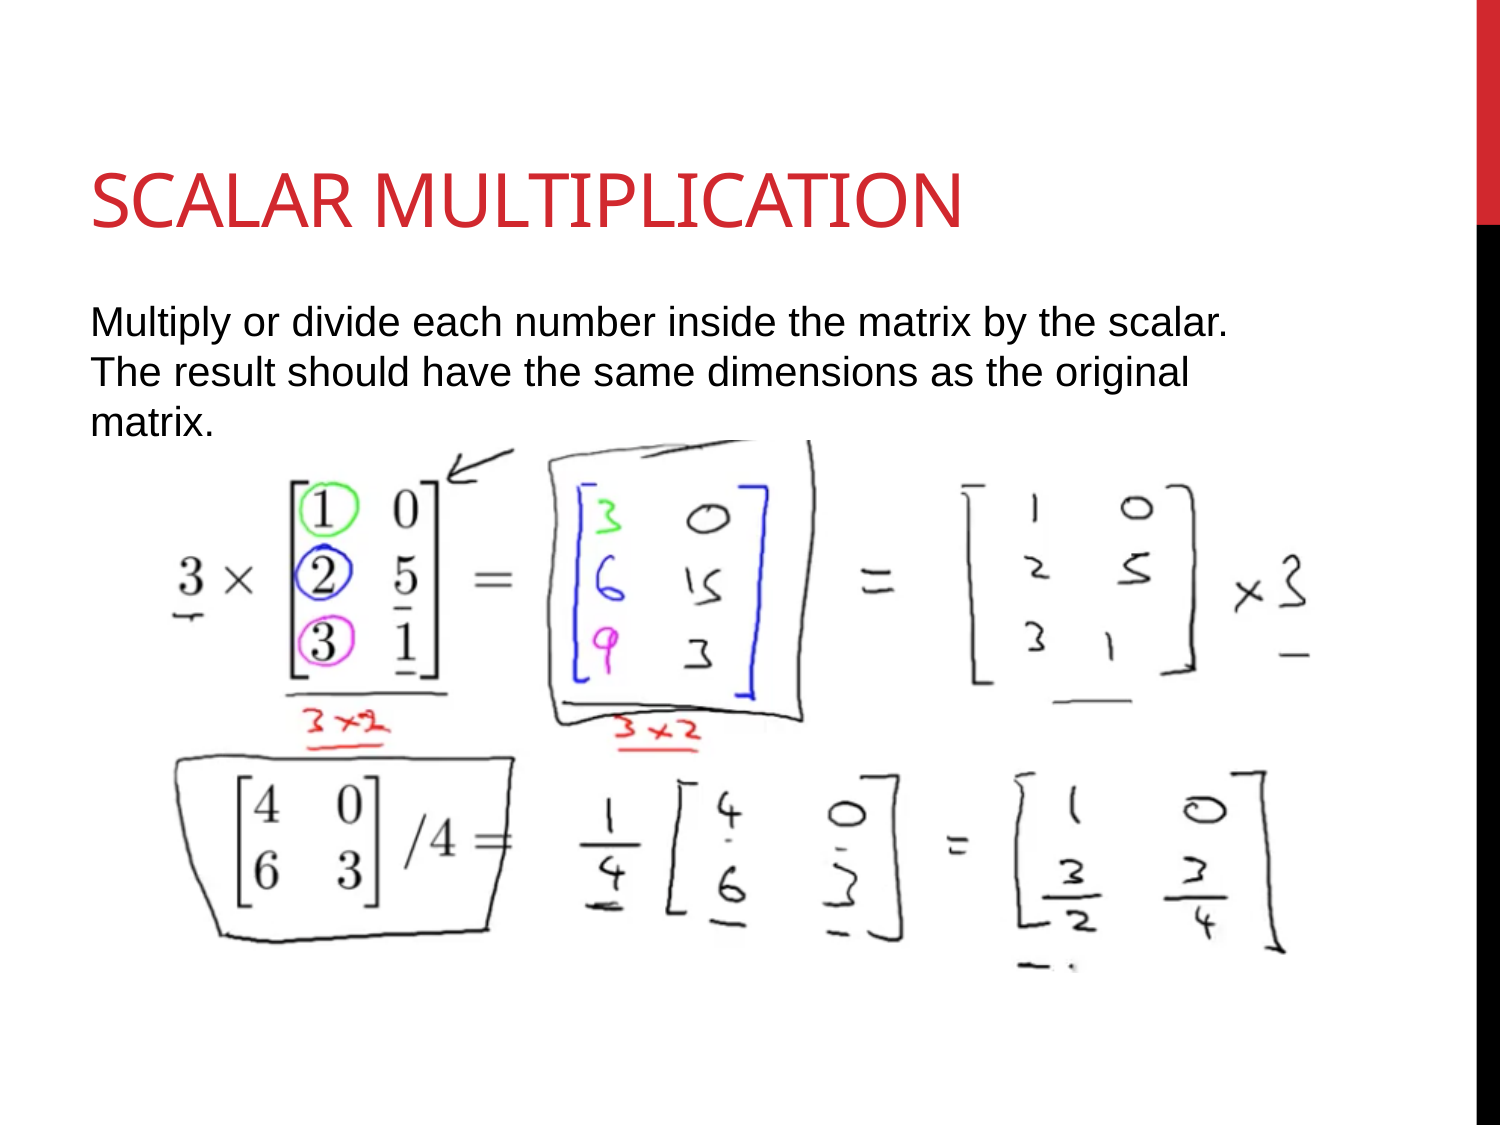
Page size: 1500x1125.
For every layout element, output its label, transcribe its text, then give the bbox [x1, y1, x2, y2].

list Multiply or divide each number inside the matrix by the scalar. The result should have the same dimensions as the original matrix. [75, 287, 1325, 1005]
picture [138, 440, 1351, 974]
title Scalar Multiplication [75, 25, 1025, 250]
